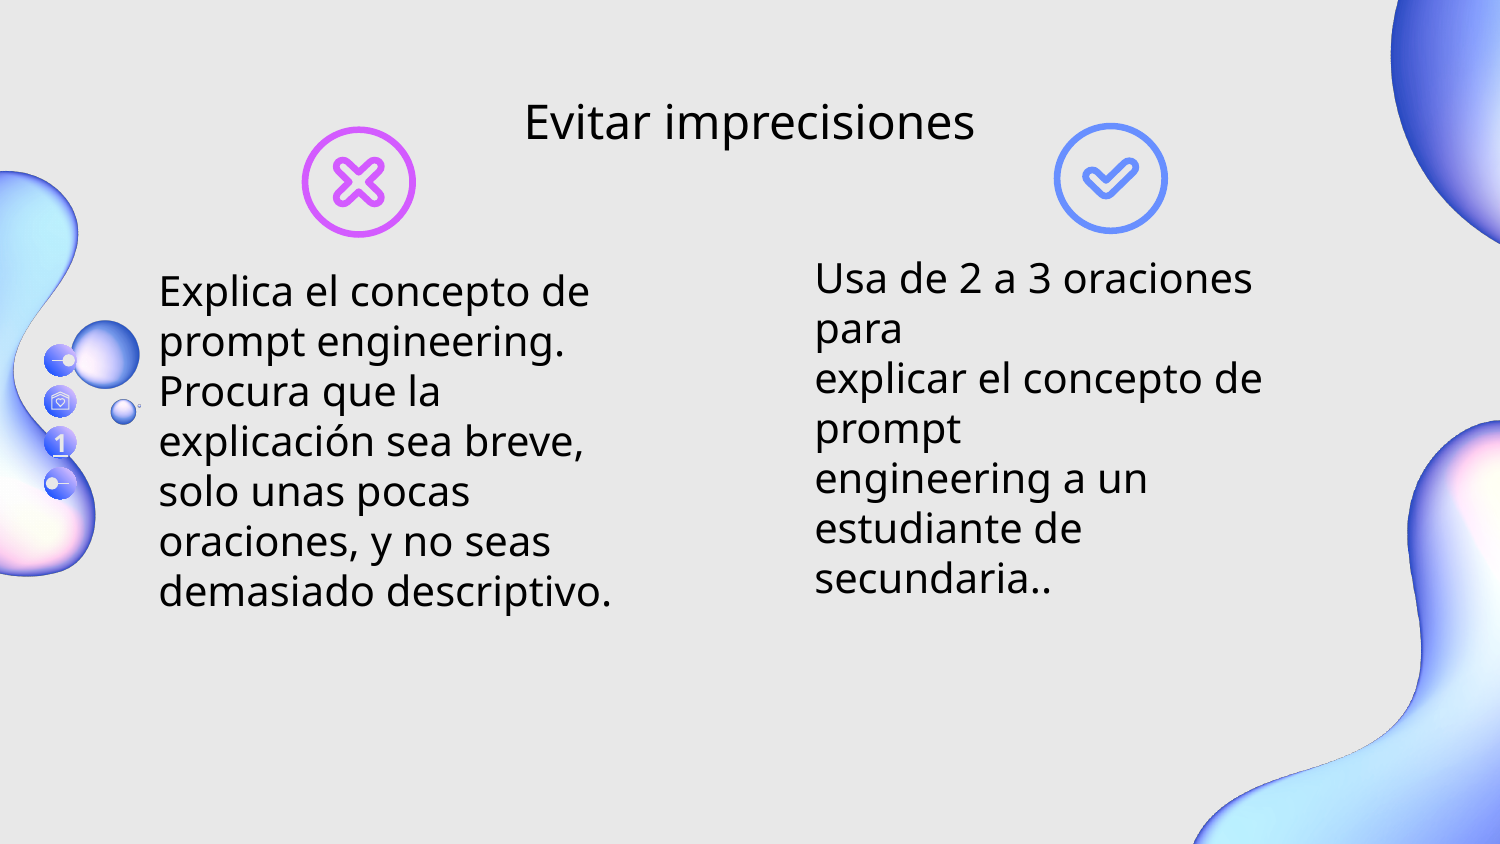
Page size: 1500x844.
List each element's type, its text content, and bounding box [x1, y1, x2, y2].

text_box [44, 467, 77, 500]
title Evitar imprecisiones [118, 72, 1382, 167]
subtitle Explica el concepto de prompt engineering. Procura que la explicación sea breve, solo unas pocas oraciones, y no seas demasiado descriptivo. [143, 239, 637, 641]
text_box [1053, 122, 1169, 235]
text_box [44, 344, 77, 377]
text_box Usa de 2 a 3 oraciones para explicar el concepto de prompt engineering a un estudiante de secundaria.. [799, 266, 1363, 587]
text_box [44, 385, 77, 418]
picture [0, 160, 143, 593]
text_box 1 [44, 426, 77, 459]
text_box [301, 126, 417, 238]
text_box [55, 398, 66, 408]
picture [1361, 0, 1500, 271]
text_box [51, 391, 70, 410]
picture [1089, 359, 1500, 844]
